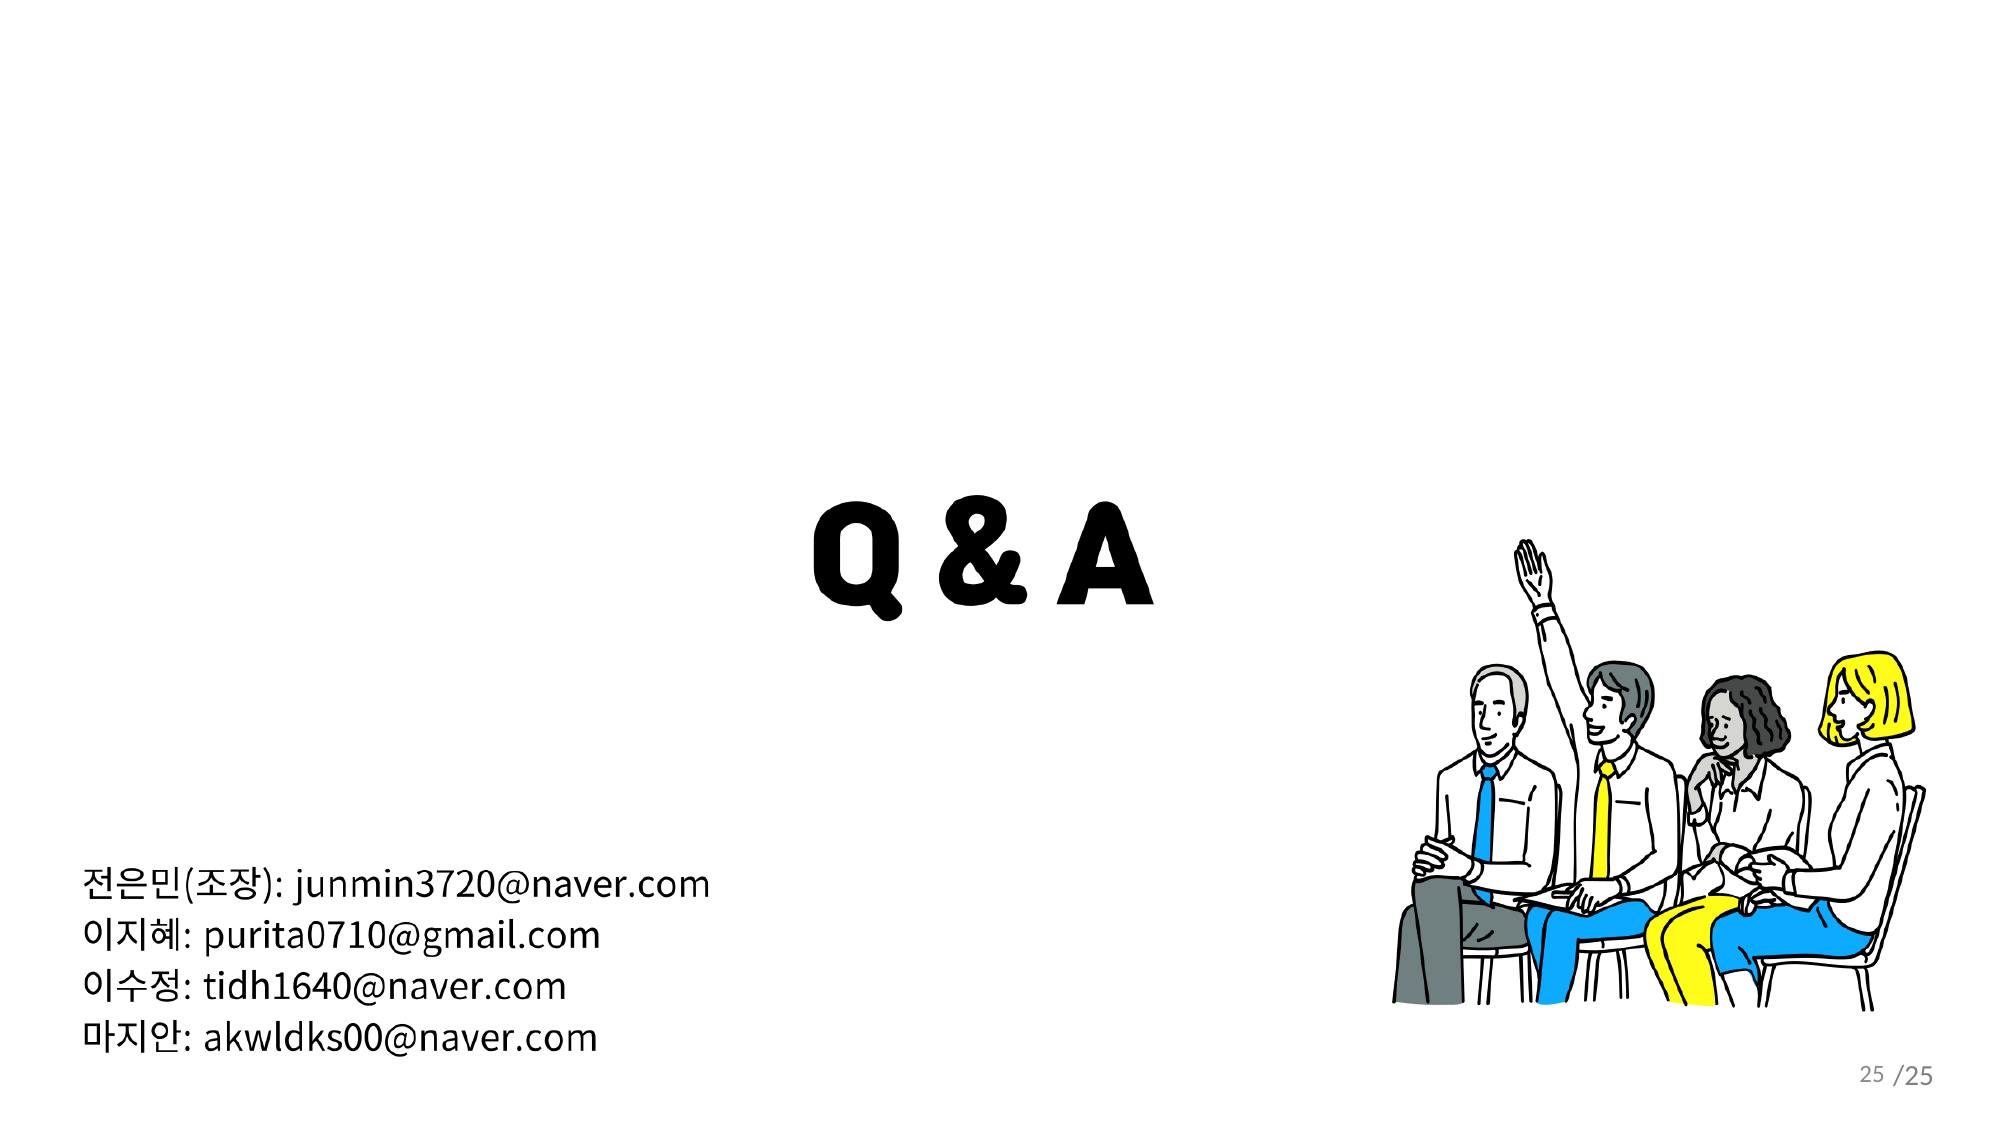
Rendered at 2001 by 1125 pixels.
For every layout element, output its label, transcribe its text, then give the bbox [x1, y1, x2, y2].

slide_number 25 [1433, 1042, 1900, 1103]
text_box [1391, 539, 1927, 1012]
picture [73, 850, 727, 1074]
picture [788, 446, 1212, 679]
